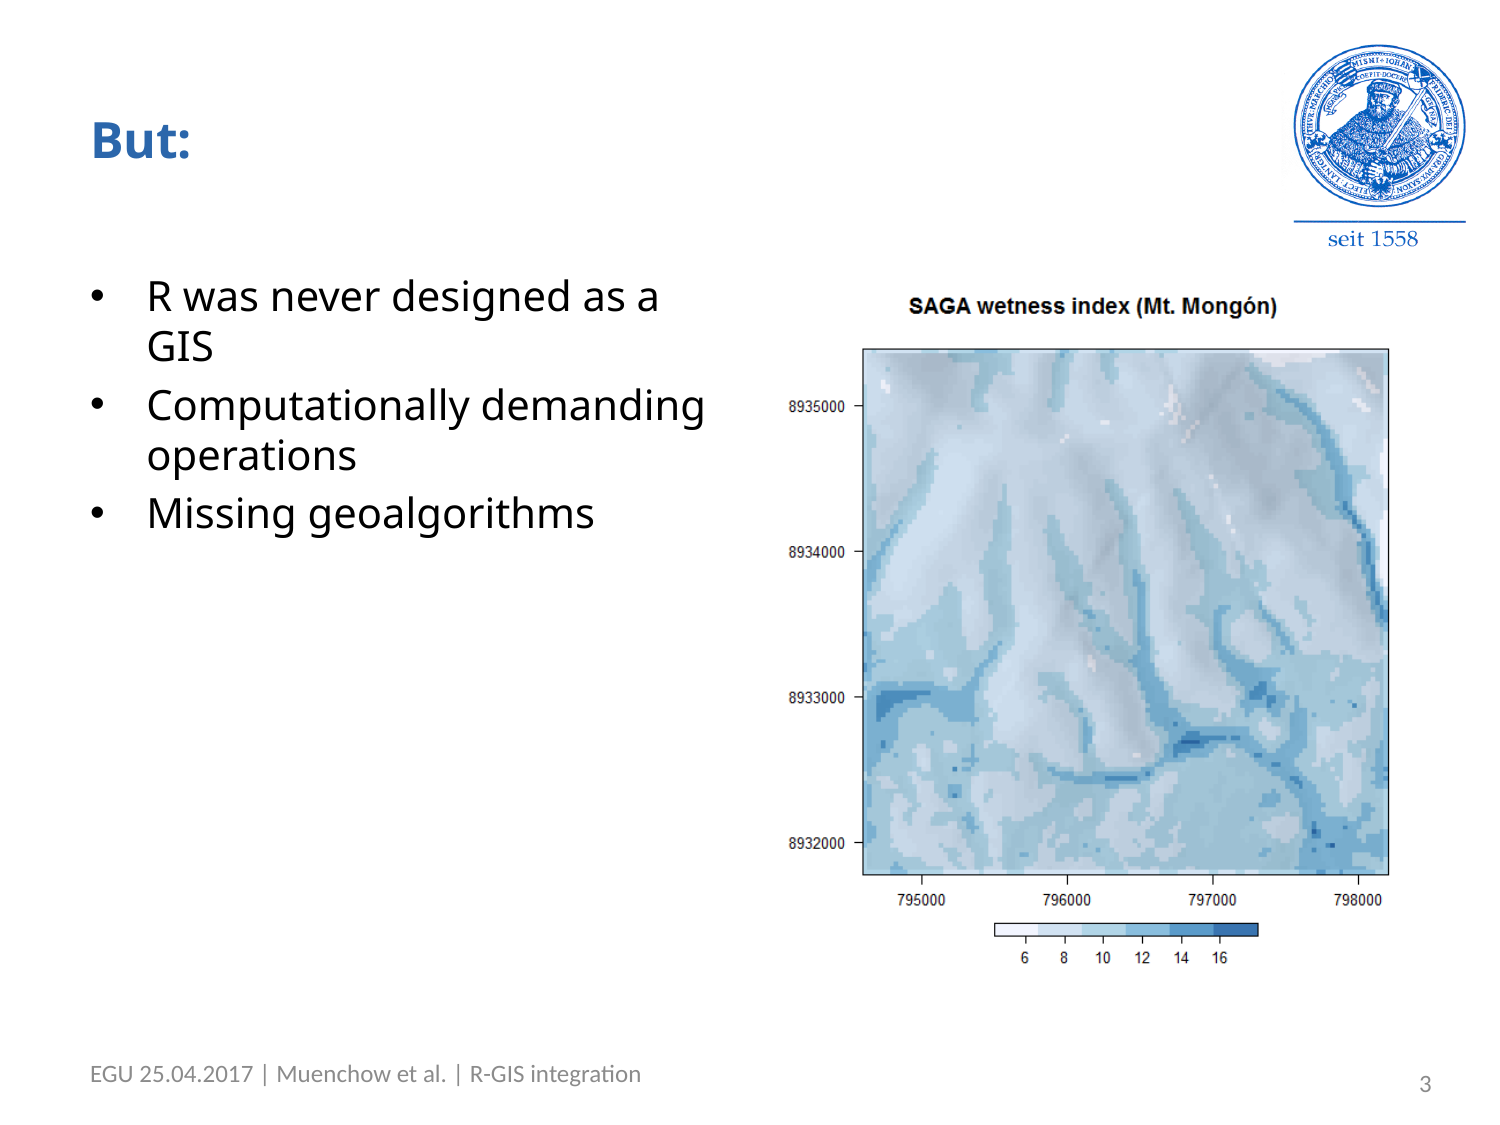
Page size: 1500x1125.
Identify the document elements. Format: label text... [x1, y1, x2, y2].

title But: [75, 45, 1425, 233]
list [762, 269, 1426, 998]
list R was never designed as a GIS Computationally demanding operations Missing geoalgorithms [75, 262, 738, 1005]
slide_number 3 [1338, 1052, 1447, 1112]
picture [1281, 30, 1476, 256]
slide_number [75, 1042, 1247, 1103]
